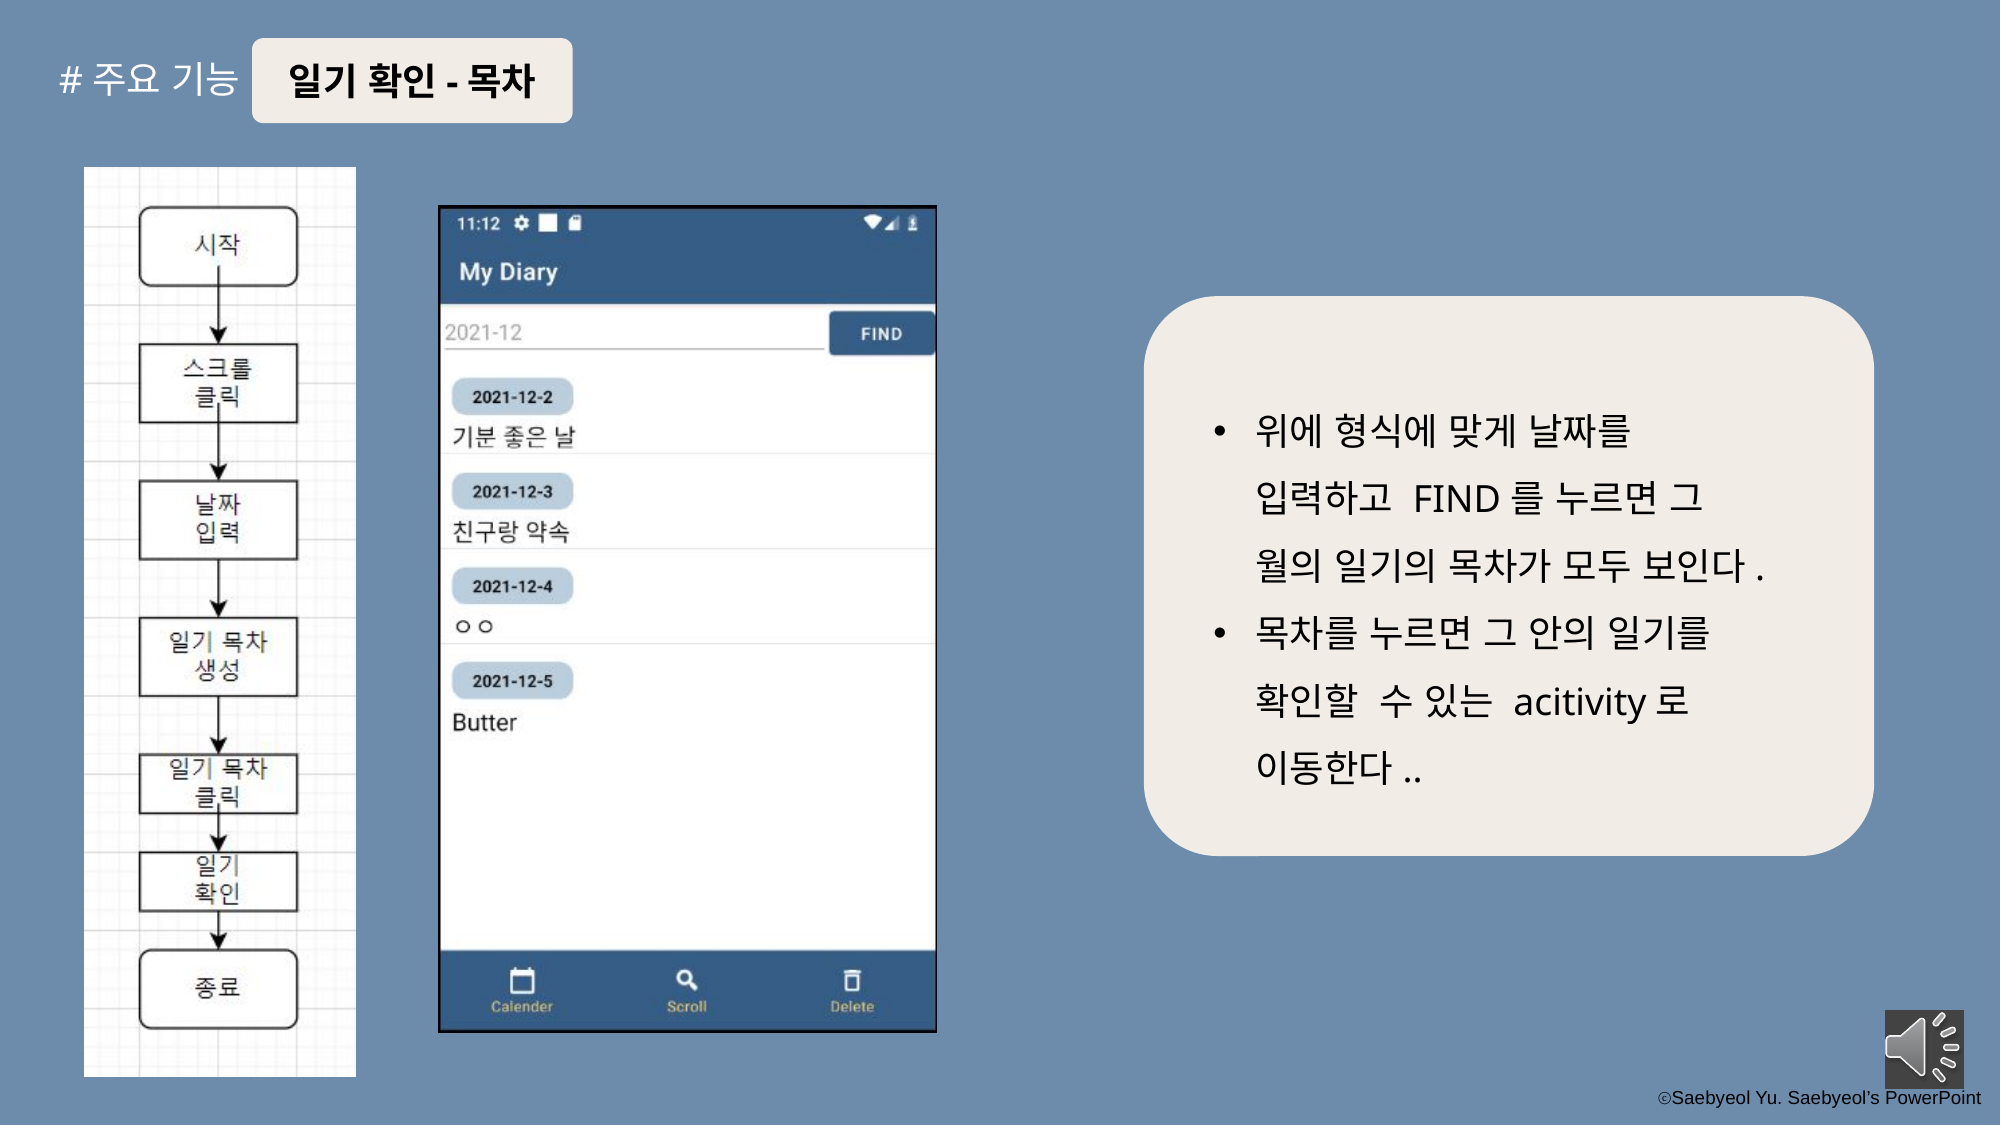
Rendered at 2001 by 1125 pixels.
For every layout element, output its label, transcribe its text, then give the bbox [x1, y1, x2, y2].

picture [1884, 1009, 1965, 1090]
picture [84, 167, 356, 1077]
text_box 위에 형식에 맞게 날짜를 입력하고 FIND를 누르면 그 월의 일기의 목차가 모두 보인다. 목차를 누르면 그 안의 일기를 확인할 수 있는 acitivity로 이동한다.. [1198, 377, 1793, 798]
text_box 일기 확인-목차 [251, 37, 574, 125]
picture [437, 205, 937, 1034]
text_box [1142, 295, 1876, 858]
text_box #주요 기능 [44, 48, 251, 108]
